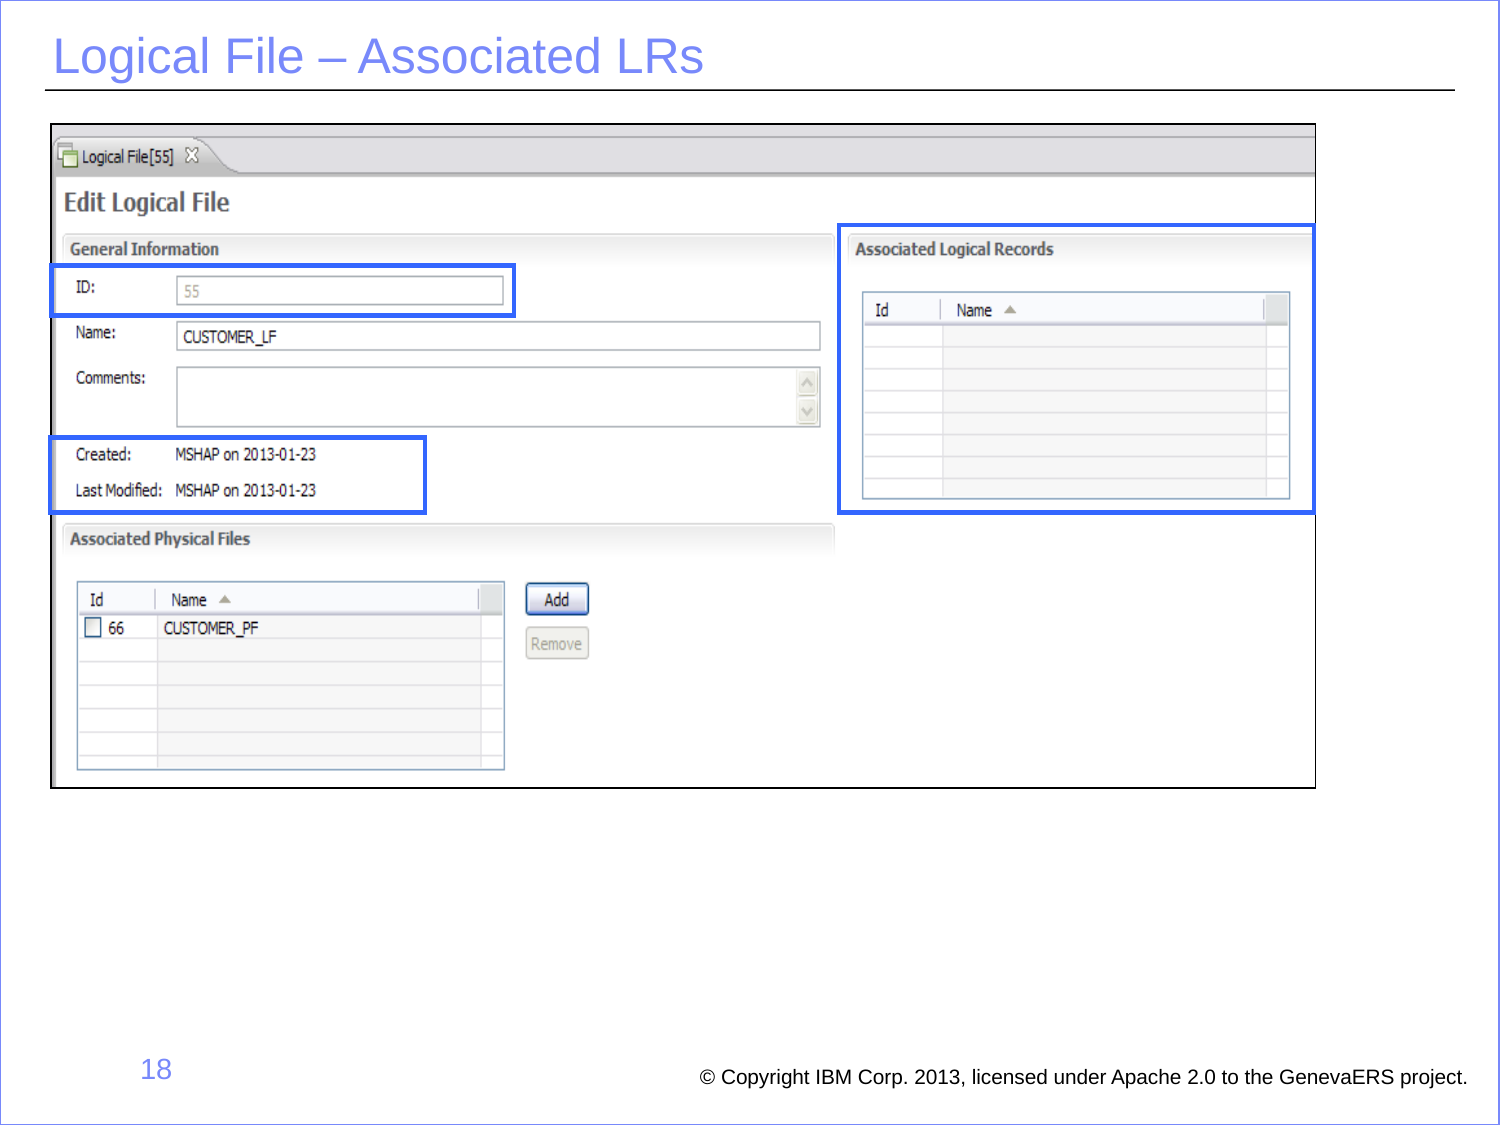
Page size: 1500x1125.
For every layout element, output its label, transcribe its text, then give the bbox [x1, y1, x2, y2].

picture [51, 124, 1316, 788]
title Logical File – Associated LRs [37, 22, 1321, 113]
slide_number 18 [37, 1046, 188, 1125]
